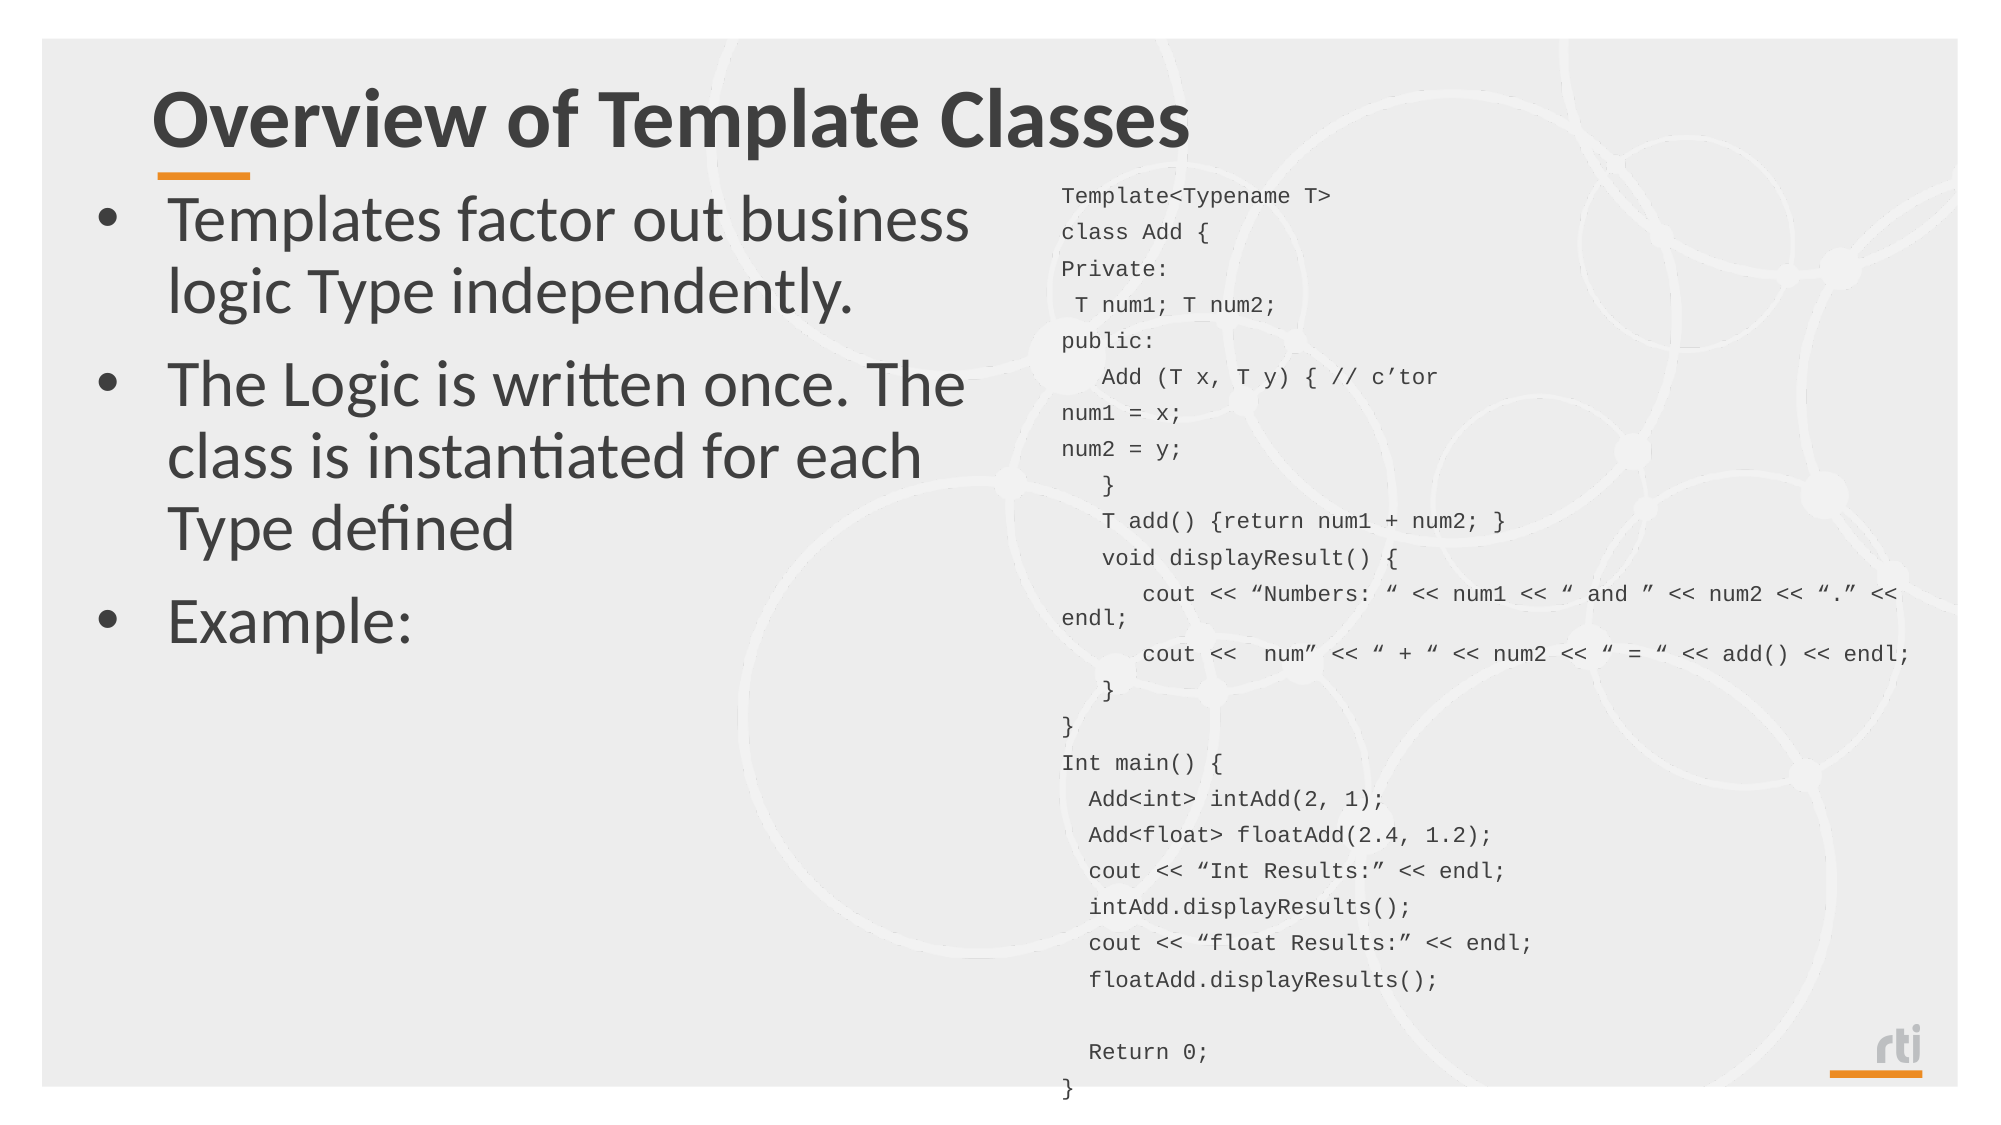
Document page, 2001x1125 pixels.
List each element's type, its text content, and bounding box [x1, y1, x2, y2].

title Overview of Template Classes [137, 66, 1863, 173]
text_box Template<Typename T> class Add { Private: T num1; T num2; public: Add (T x, T y) { // c’tor num1 = x; num2 = y; } T add() {return num1 + num2; } void displayResult() { cout << “Numbers: “ << num1 << “ and ” << num2 << “.” << endl; cout << num” << “ + “ << num2 << “ = “ << add() << endl; } } Int main() { Add<int> intAdd(2, 1); Add<float> floatAdd(2.4, 1.2); cout << “Int Results:” << endl; intAdd.displayResults(); cout << “float Results:” << endl; floatAdd.displayResults(); Return 0; } [1041, 119, 1946, 1114]
list Templates factor out business logic Type independently. The Logic is written once. The class is instantiated for each Type defined Example: [77, 176, 1027, 1097]
